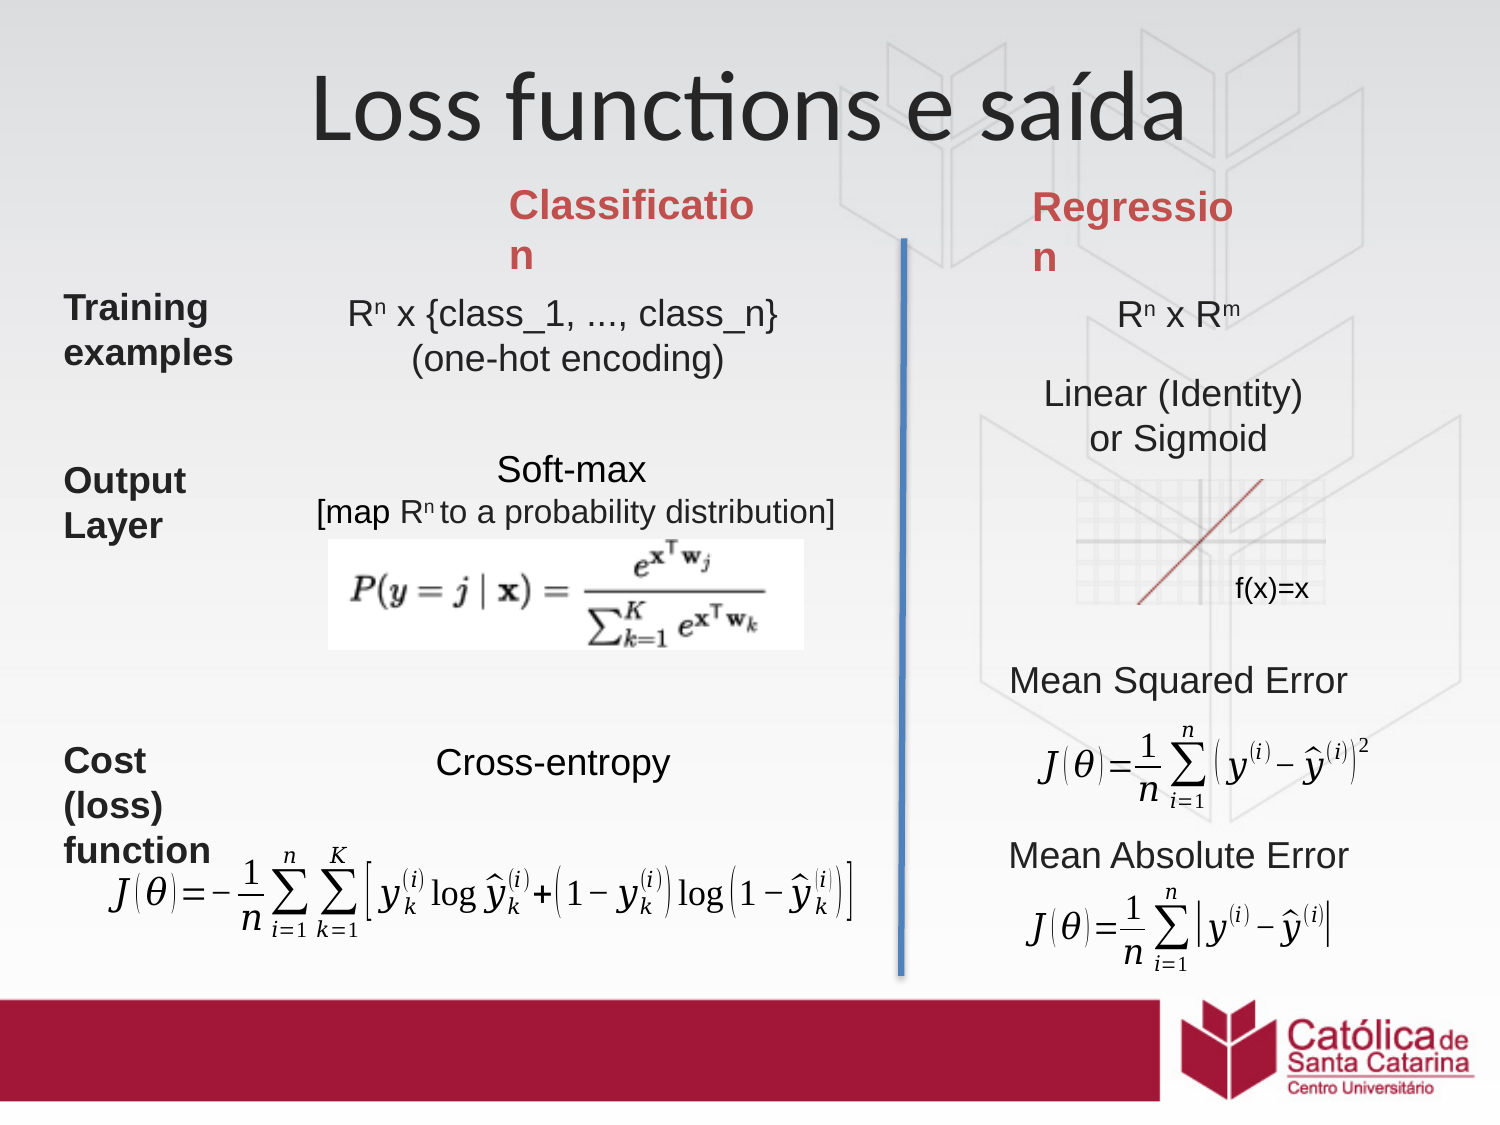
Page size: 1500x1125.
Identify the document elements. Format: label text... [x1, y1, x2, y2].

picture [0, 0, 1500, 1125]
text_box Linear (Identity) or Sigmoid [947, 361, 1410, 467]
text_box Classification [494, 170, 794, 281]
text_box Loss functions e saída [90, 29, 1410, 171]
text_box Soft-max [map Rn to a probability distribution] [257, 437, 886, 538]
text_box Training examples [48, 275, 260, 381]
text_box Rn x Rm [947, 282, 1410, 343]
text_box Rn x {class_1, ..., class_n} (one-hot encoding) [297, 281, 839, 387]
text_box Mean Squared Error [947, 648, 1410, 709]
text_box Output Layer [48, 448, 214, 553]
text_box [900, 238, 905, 977]
text_box Mean Absolute Error [947, 823, 1410, 884]
text_box Cost (loss) function [48, 728, 267, 879]
text_box Cross-entropy [304, 730, 802, 791]
text_box Regression [1017, 172, 1266, 282]
